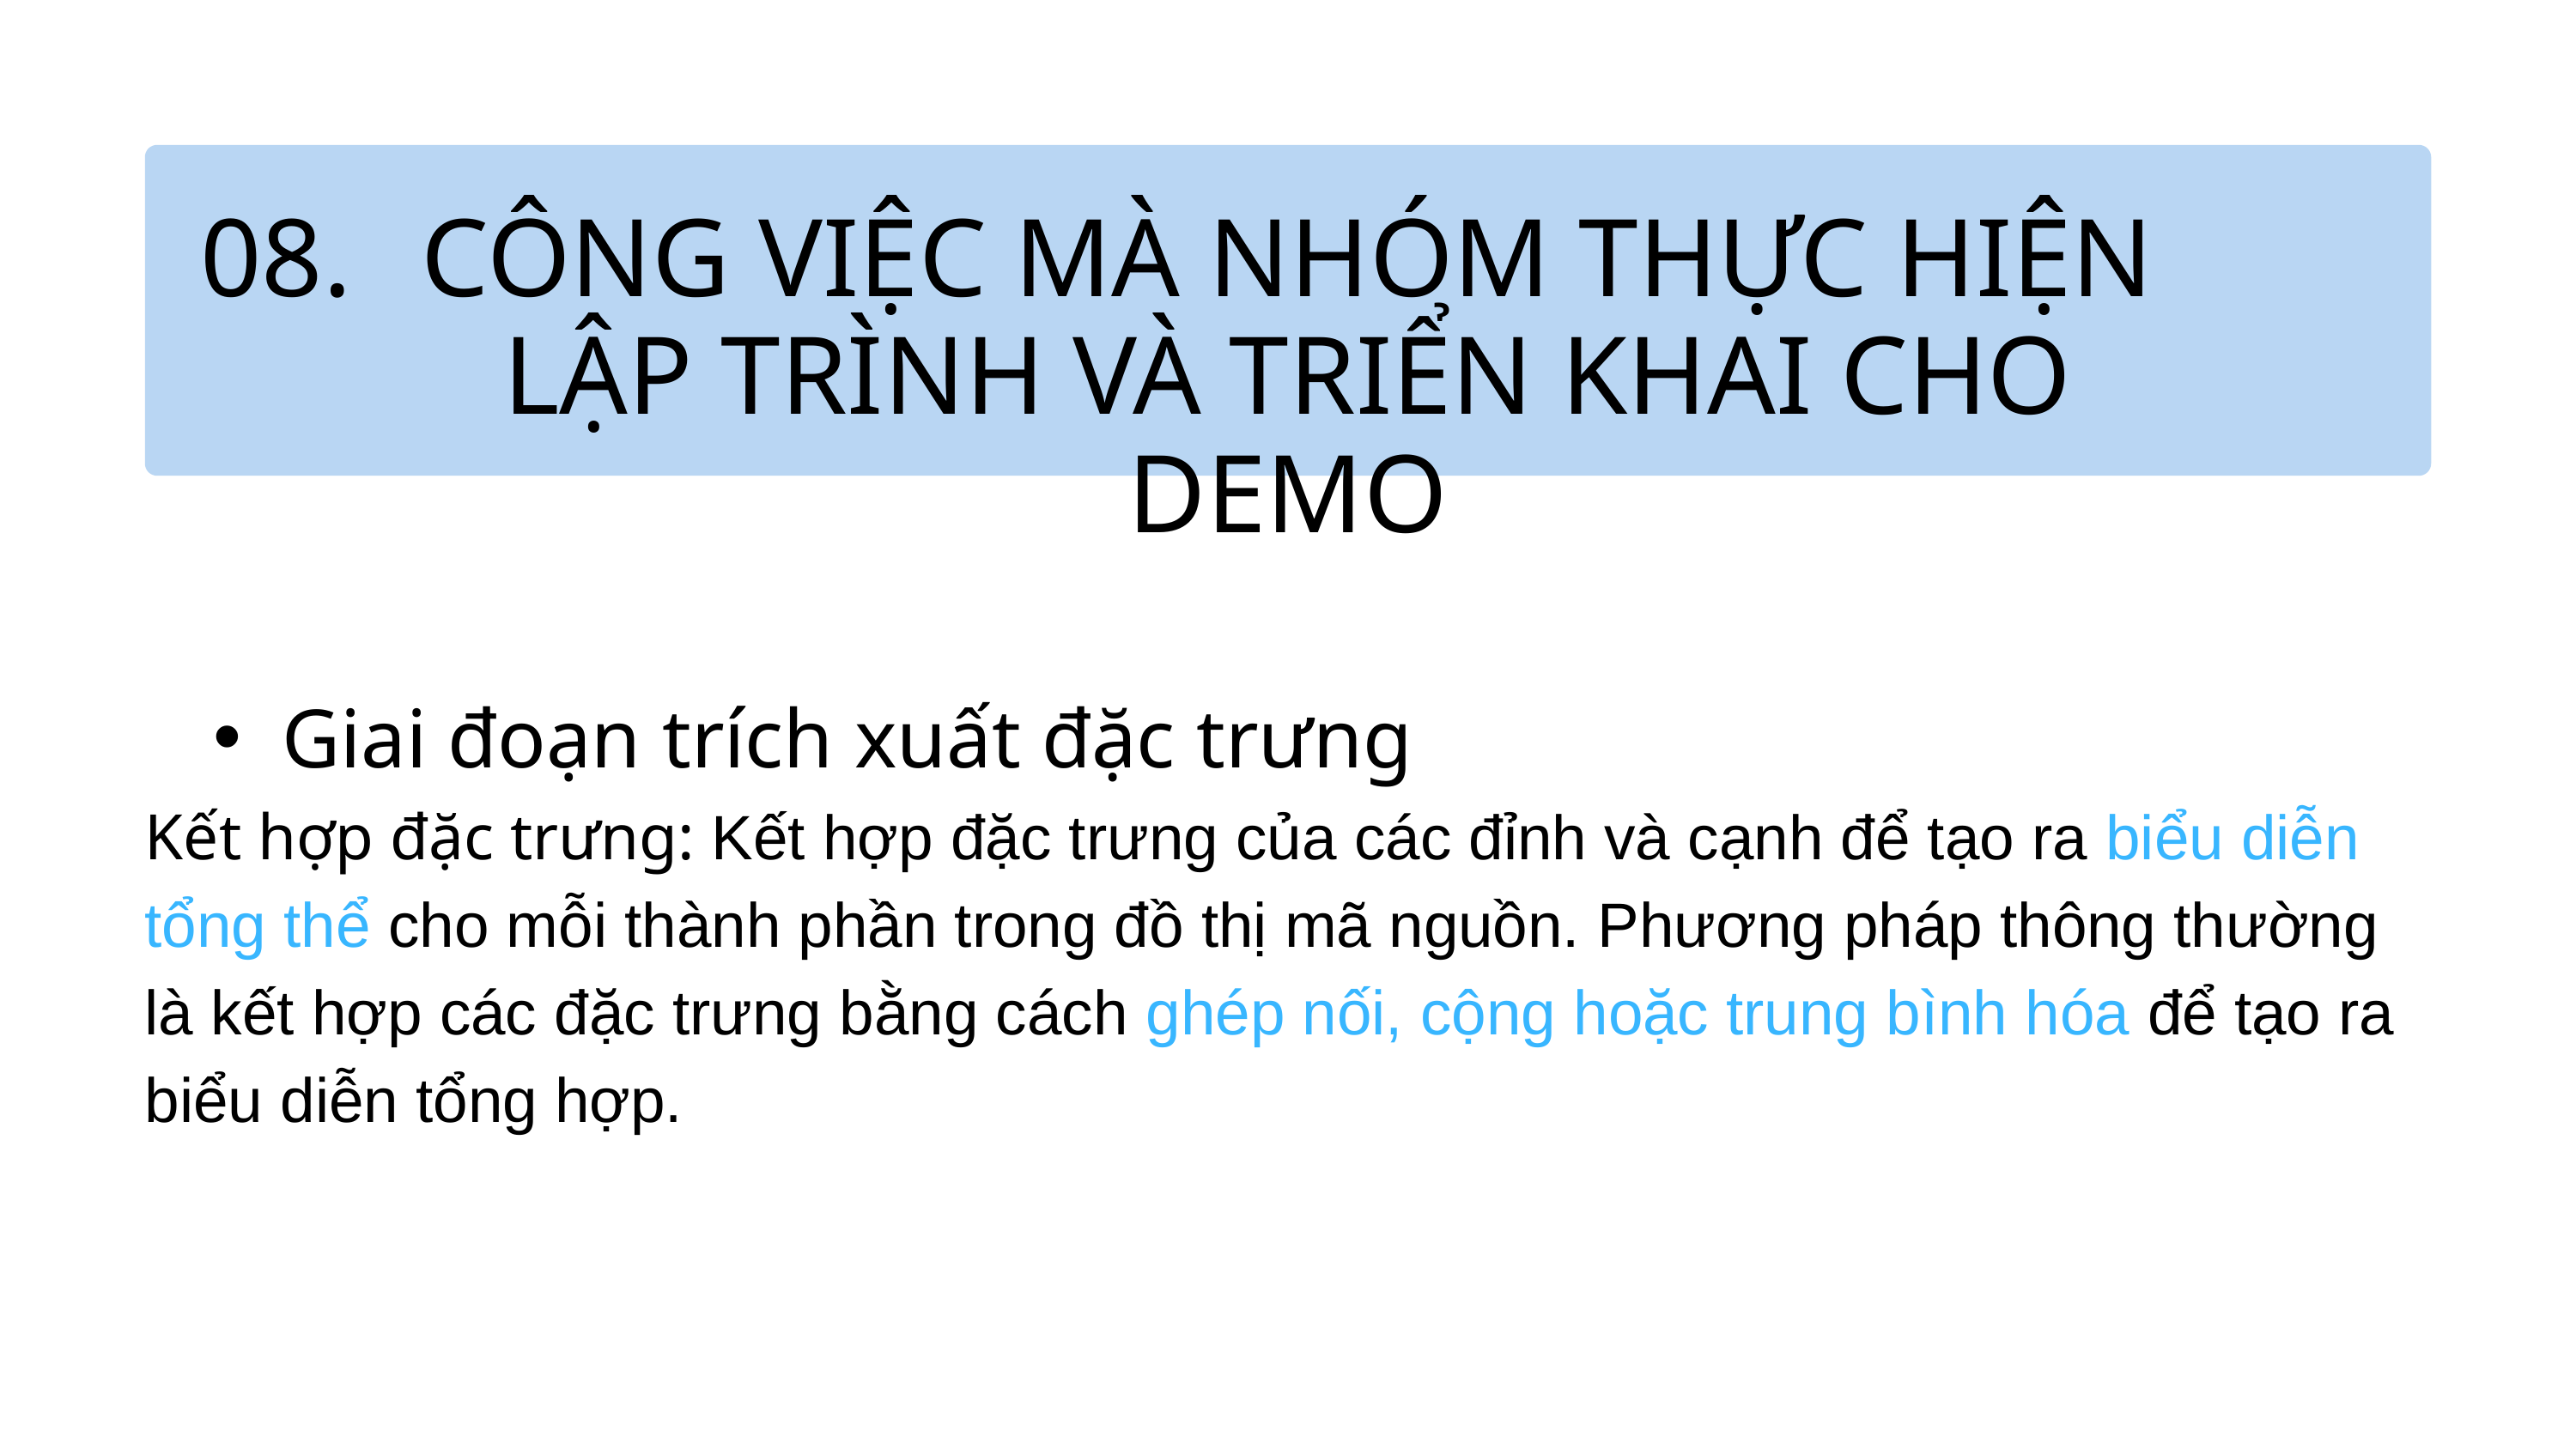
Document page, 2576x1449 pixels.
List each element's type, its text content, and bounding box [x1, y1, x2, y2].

text_box CÔNG VIỆC MÀ NHÓM THỰC HIỆN LẬP TRÌNH VÀ TRIỂN KHAI CHO DEMO [349, 486, 2227, 555]
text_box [144, 144, 2432, 476]
text_box Giai đoạn trích xuất đặc trưng Kết hợp đặc trưng: Kết hợp đặc trưng của các đỉnh và cạnh để tạo ra biểu diễn tổng thể cho mỗi thành phần trong đồ thị mã nguồn. Phương pháp thông thường là kết hợp các đặc trưng bằng cách ghép nối, cộng hoặc trung bình hóa để tạo ra biểu diễn tổng hợp. [144, 671, 2432, 1135]
